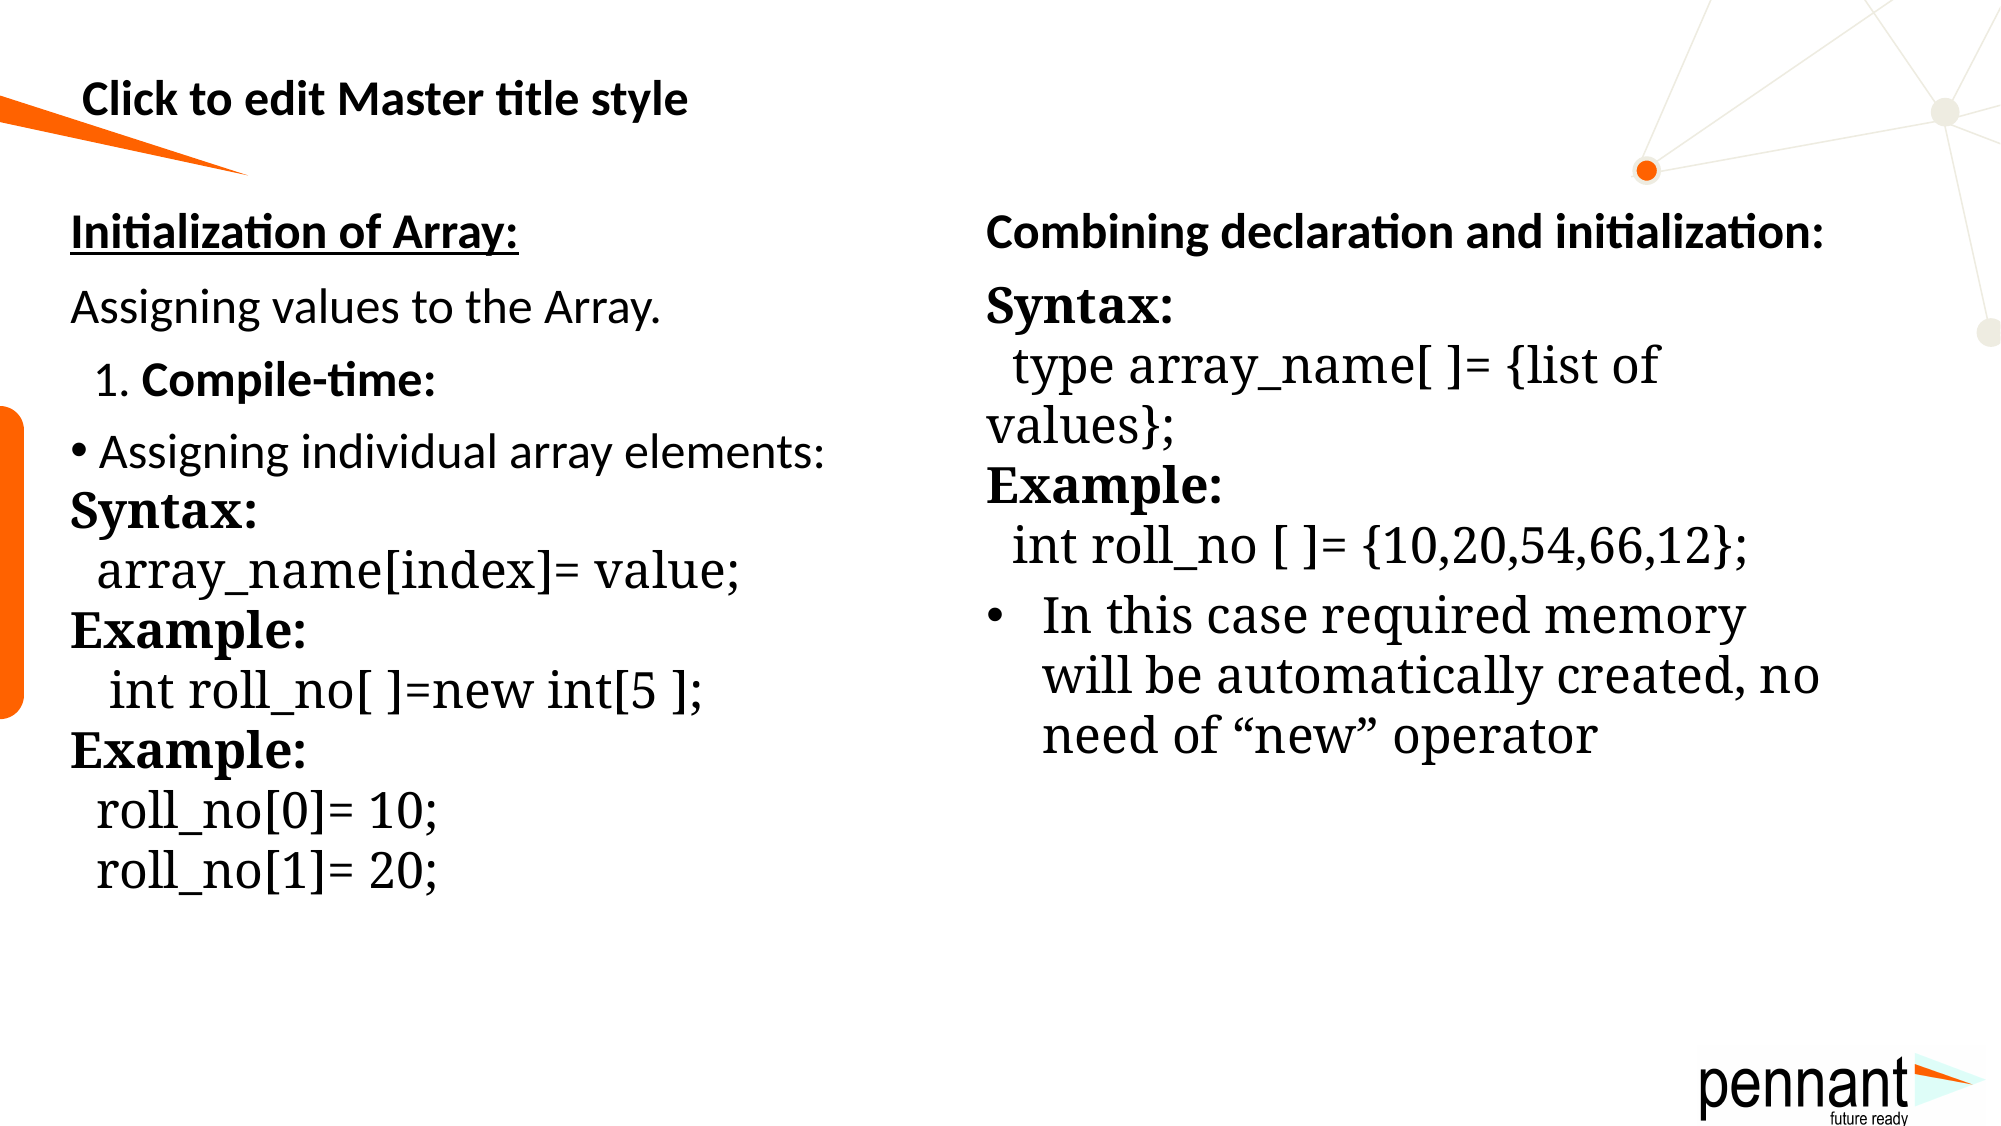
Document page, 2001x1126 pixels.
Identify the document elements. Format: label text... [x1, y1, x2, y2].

list Combining declaration and initialization: [971, 159, 1856, 266]
picture [1697, 1045, 1986, 1126]
list Syntax: type array_name[ ]= {list of values}; Example: int roll_no [ ]= {10,20,54,66,12}; In this case required memory will be automatically created, no need of “new” operator [971, 266, 1856, 1006]
list Assigning values to the Array. 1. Compile-time: Assigning individual array elements: Syntax: array_name[index]= value; Example: int roll_no[ ]=new int[5 ]; Example: roll_no[0]= 10; roll_no[1]= 20; [55, 266, 940, 1006]
list Initialization of Array: [55, 159, 940, 266]
